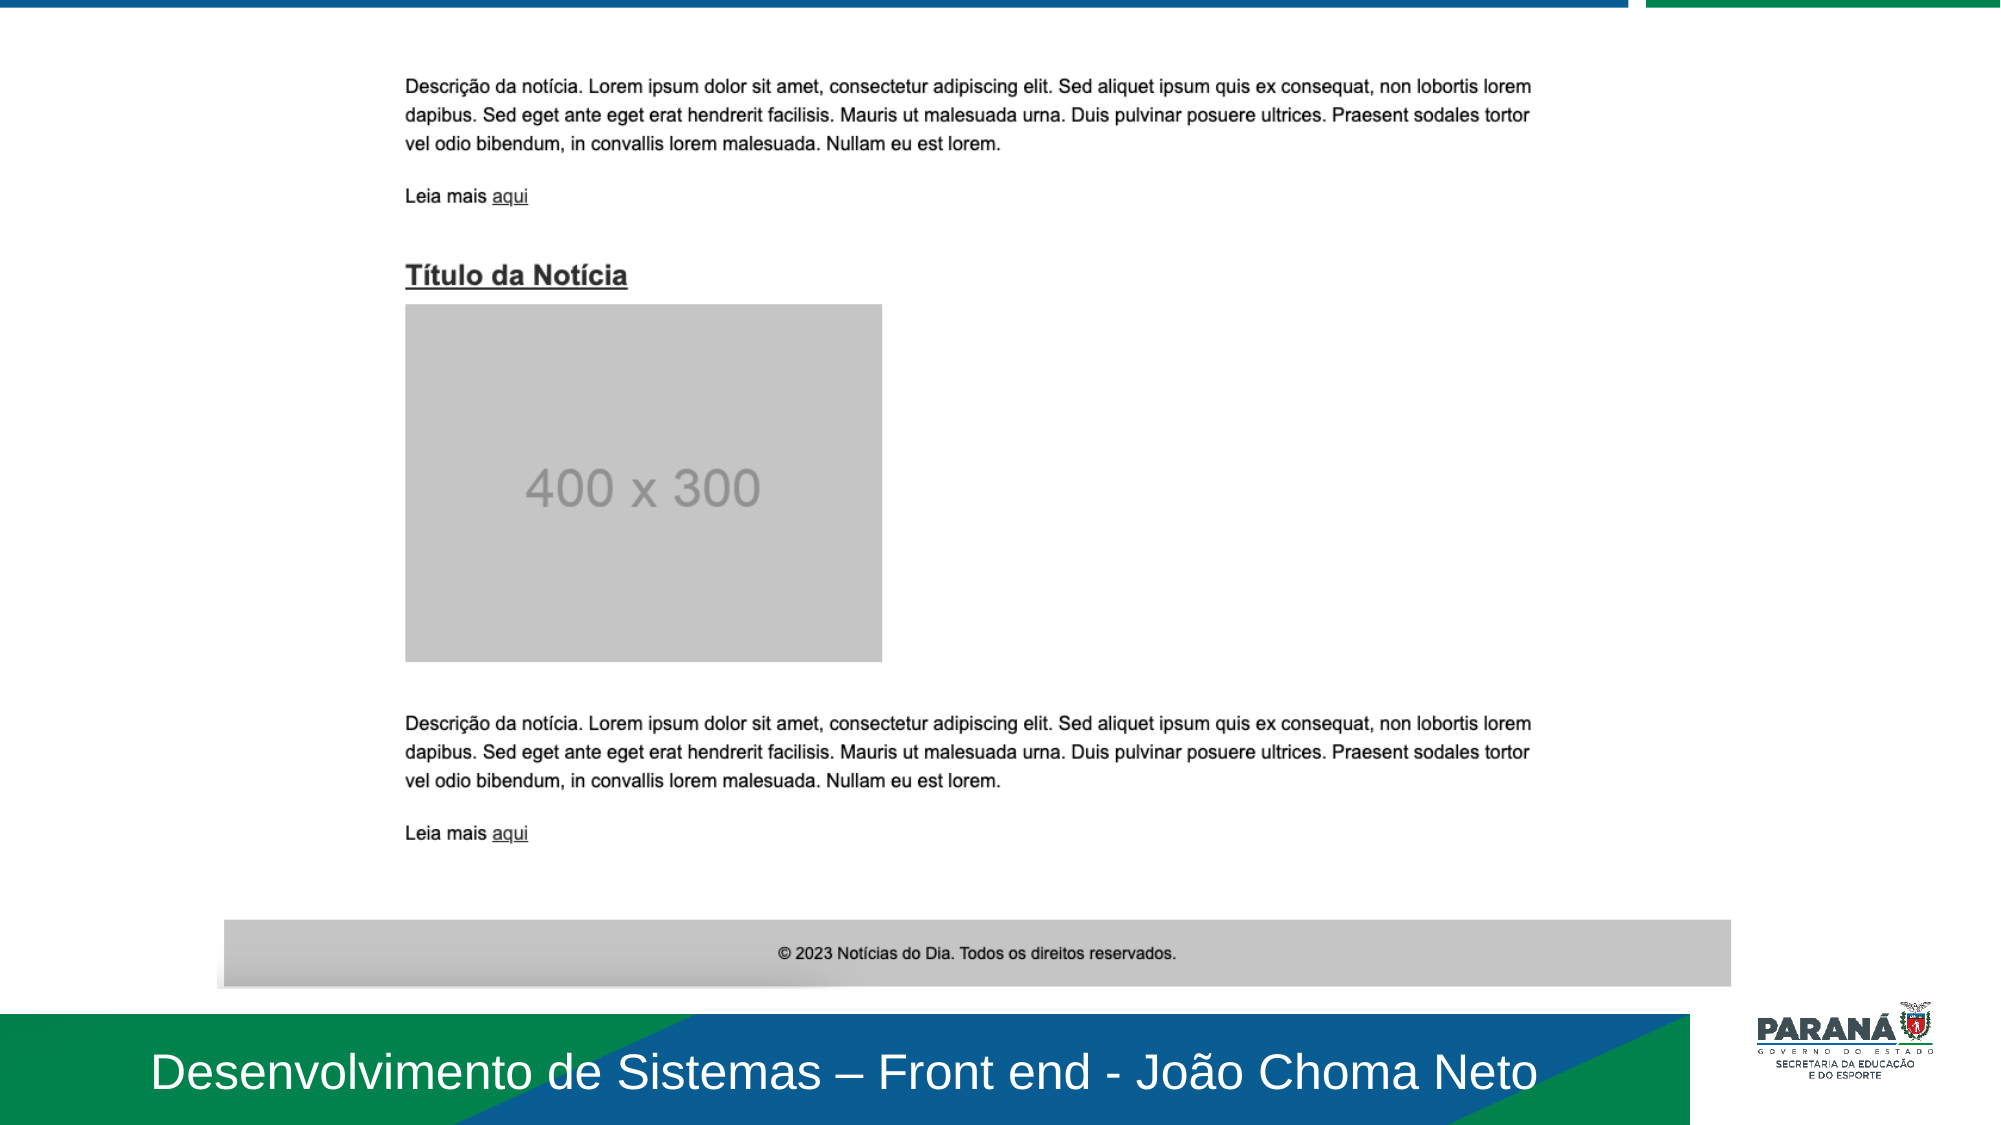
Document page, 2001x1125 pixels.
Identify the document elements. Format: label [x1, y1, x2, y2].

picture [216, 37, 1736, 989]
picture [1757, 1002, 1933, 1081]
picture [0, 1014, 1690, 1125]
